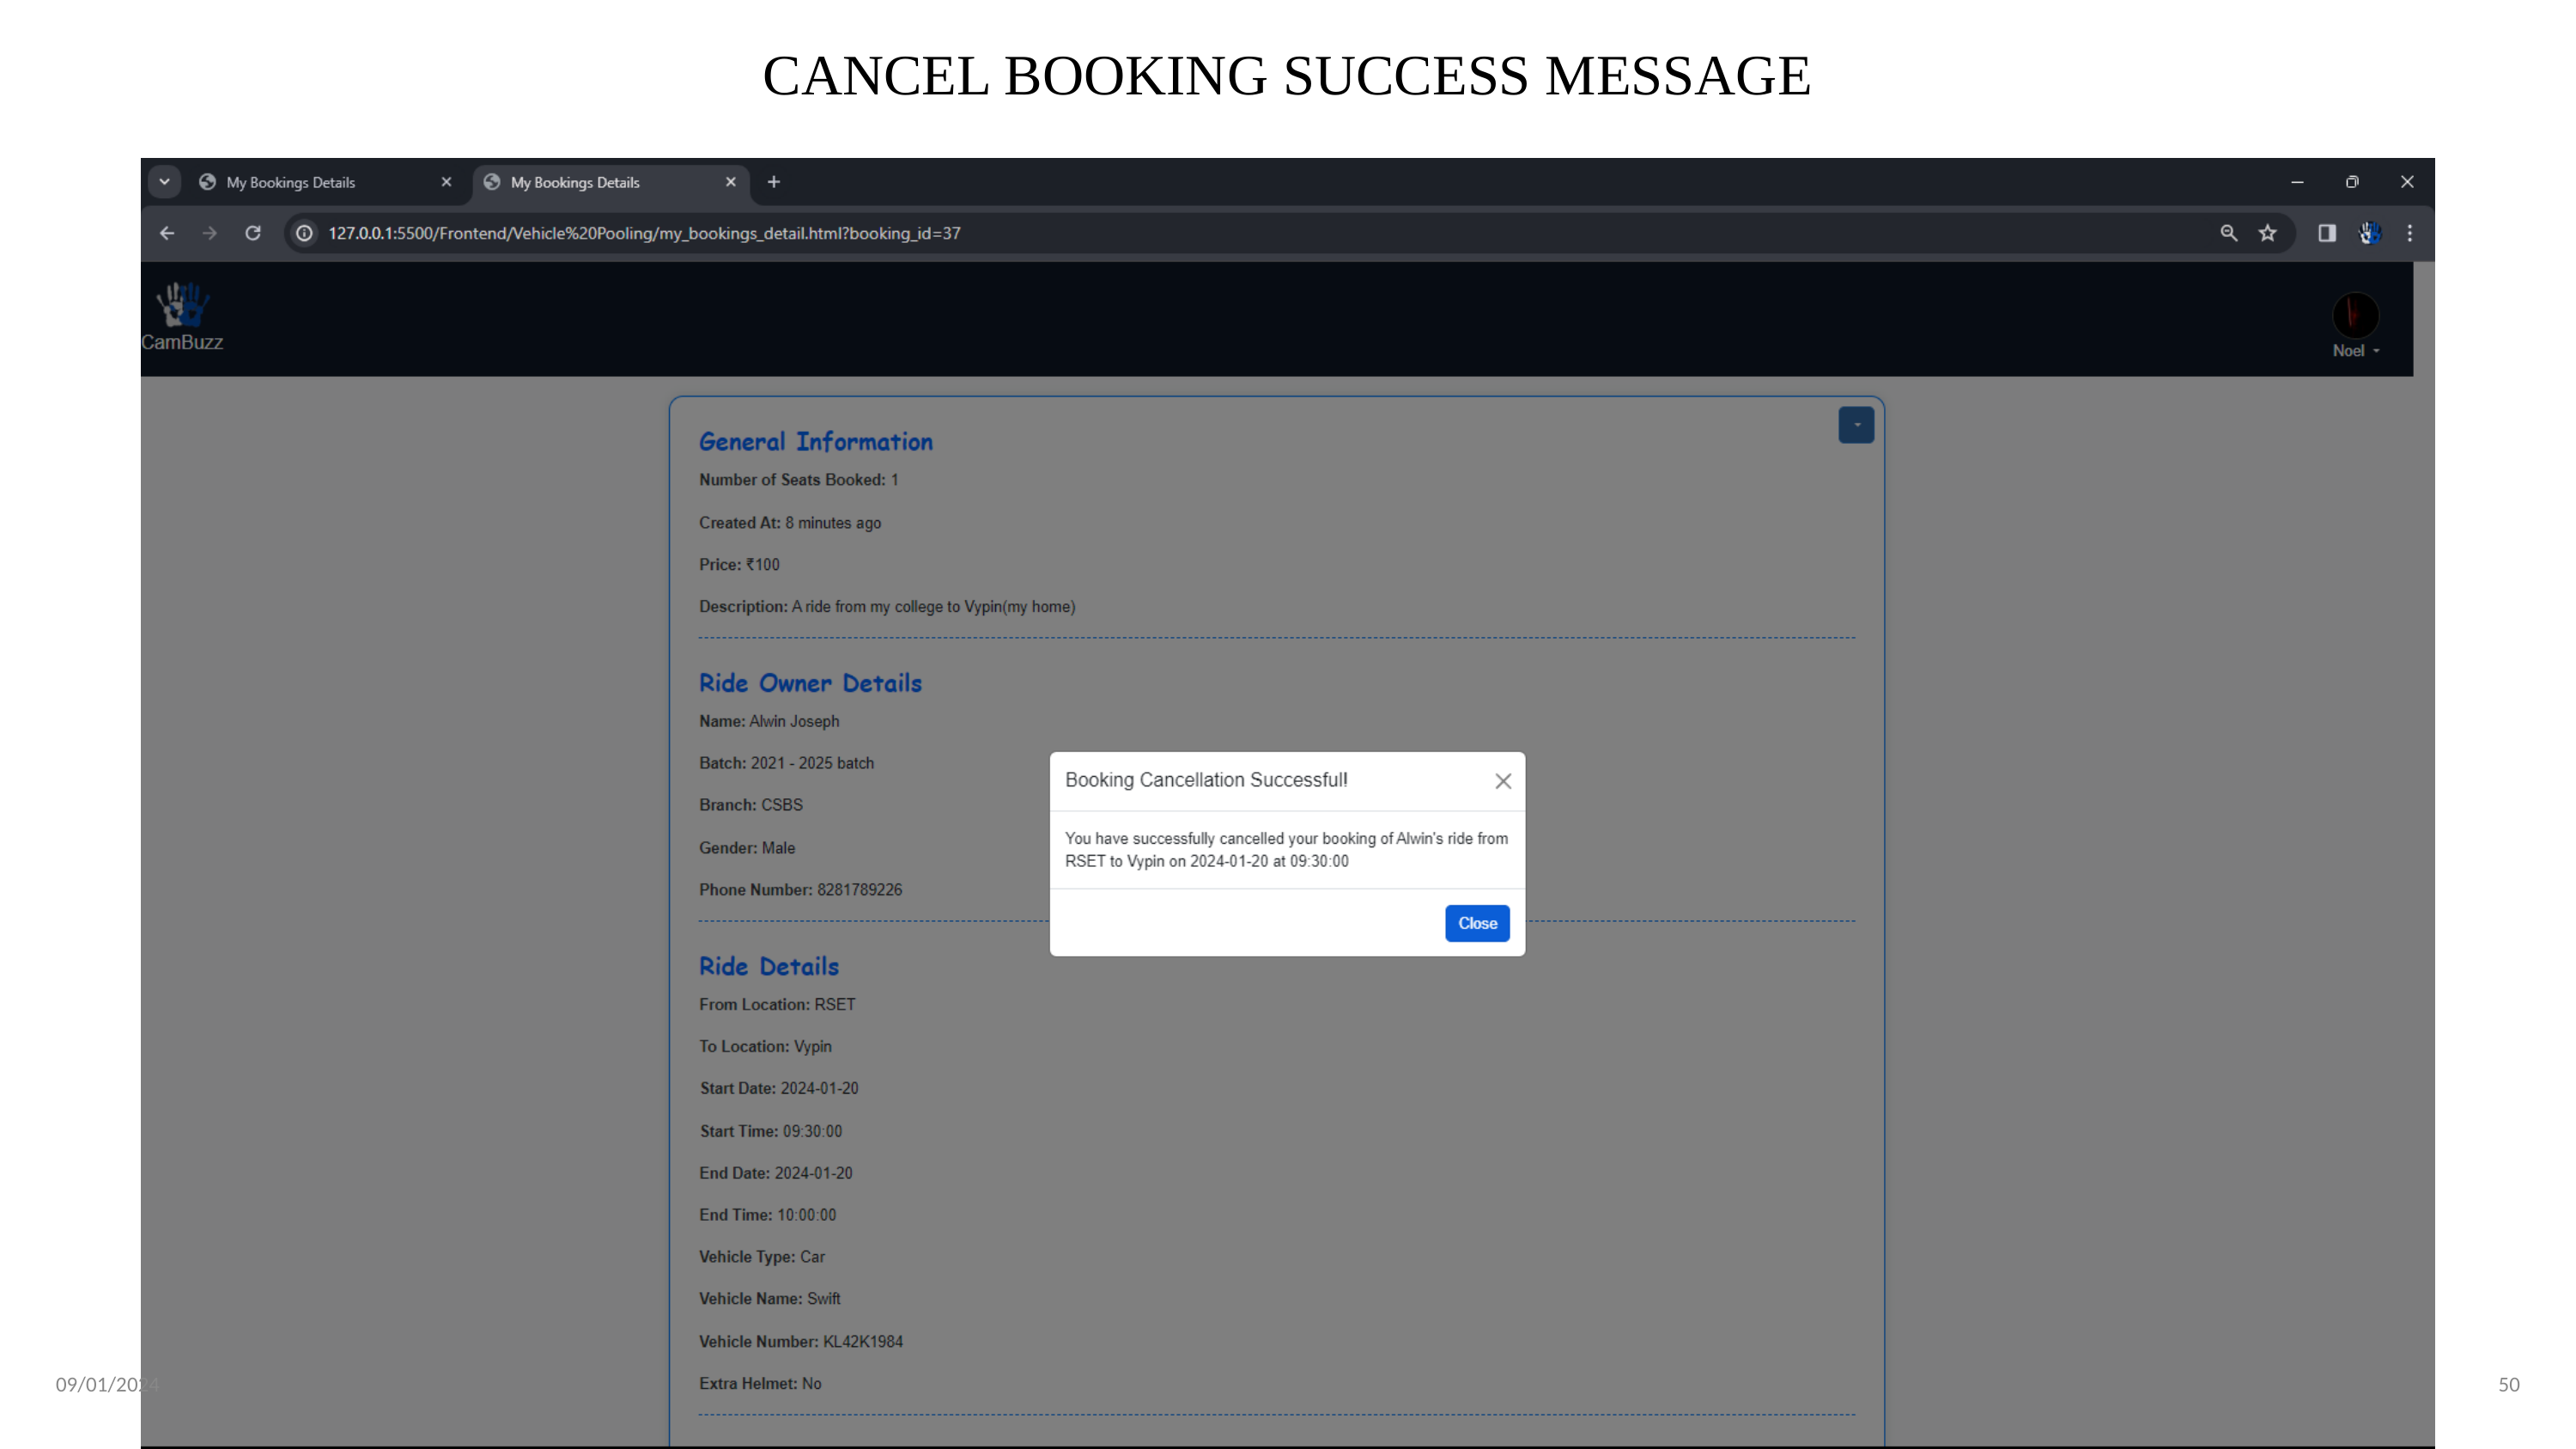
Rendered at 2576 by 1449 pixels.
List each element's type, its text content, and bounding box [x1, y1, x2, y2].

text_box CANCEL BOOKING SUCCESS MESSAGE [0, 24, 2576, 119]
slide_number ‹#› [2438, 1358, 2533, 1410]
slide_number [43, 1358, 135, 1410]
picture [140, 158, 2436, 1449]
